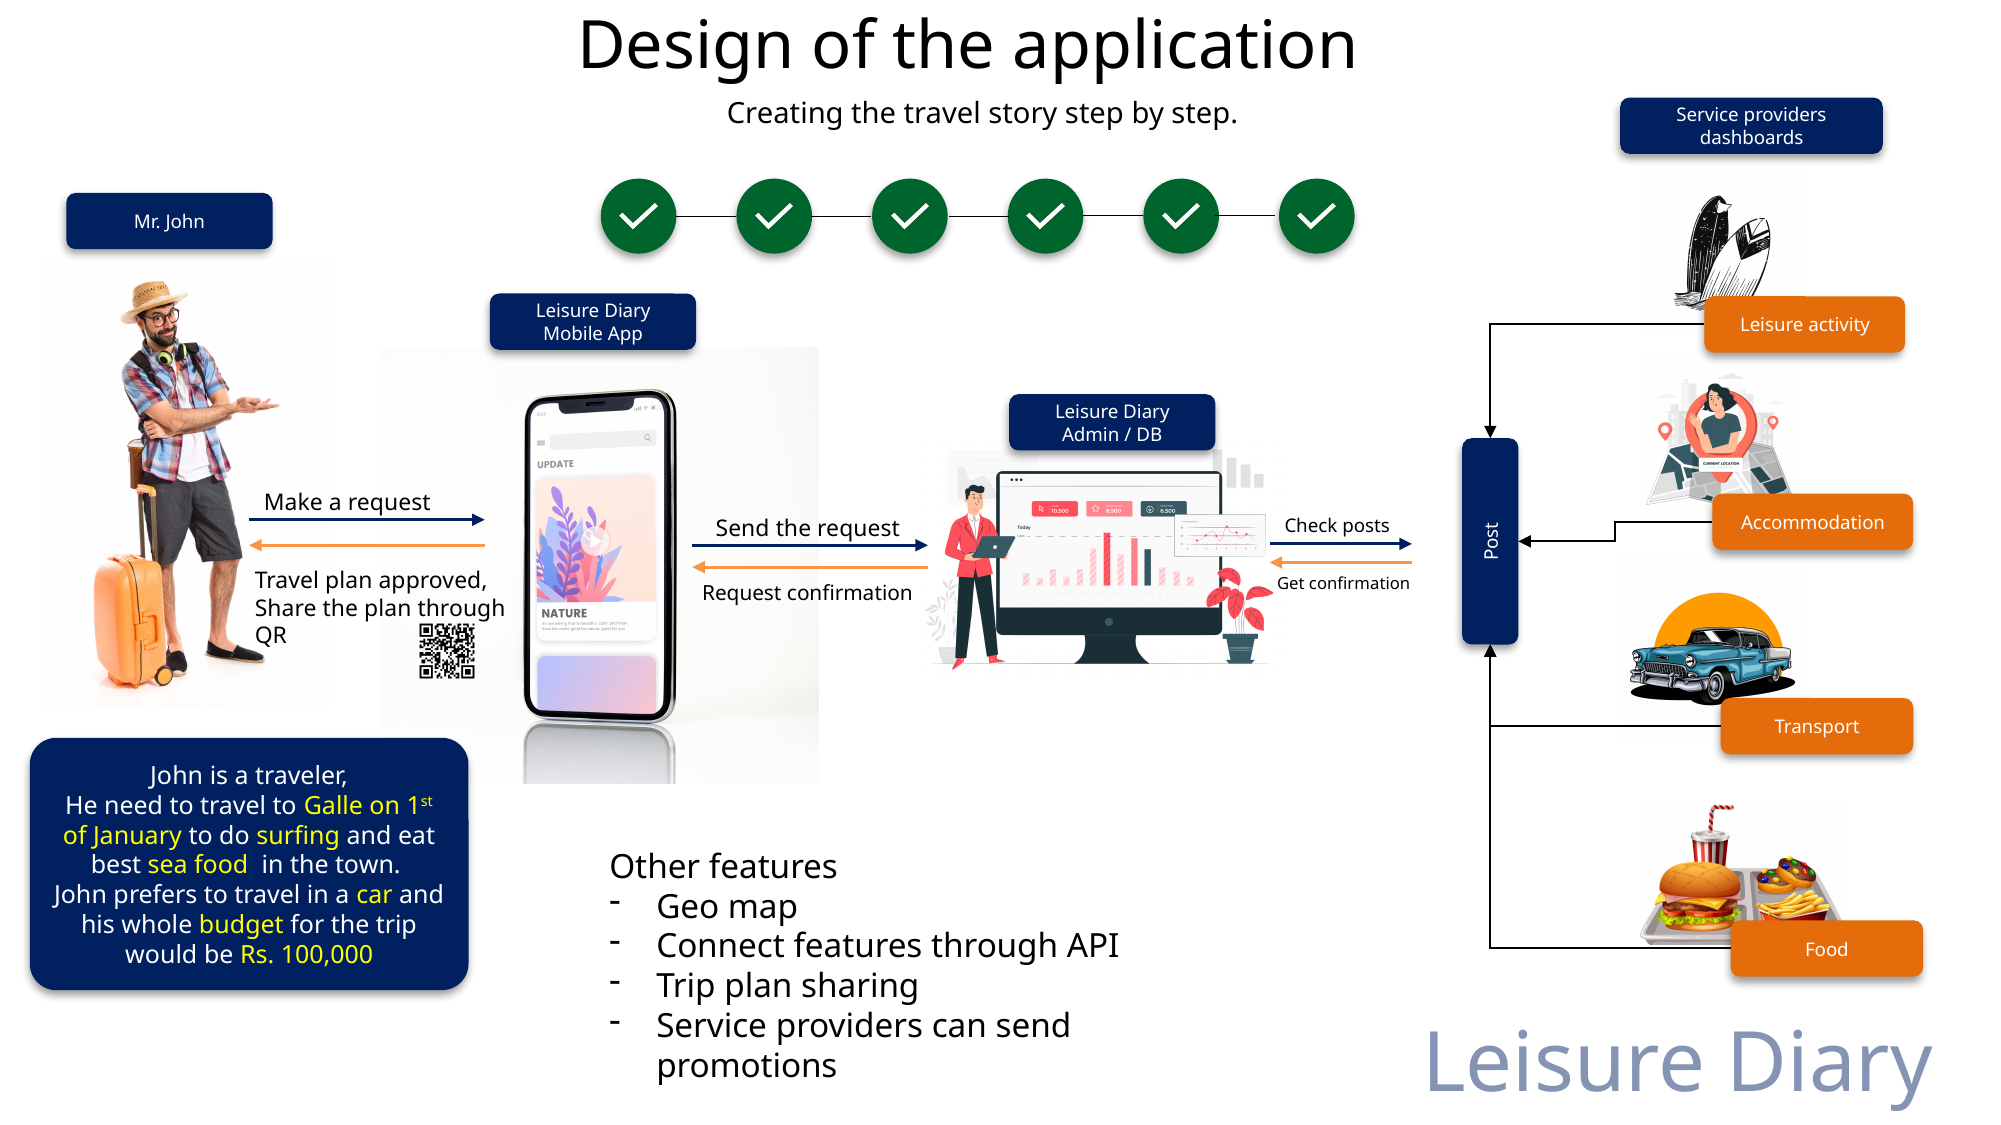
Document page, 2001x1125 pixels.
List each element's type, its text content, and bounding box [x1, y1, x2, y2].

text_box Accommodation [1711, 492, 1915, 551]
picture [382, 347, 819, 784]
text_box Leisure Diary Mobile App [488, 292, 698, 347]
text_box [872, 178, 948, 254]
text_box Food [1729, 919, 1925, 978]
text_box John is a traveler, He need to travel to Galle on 1st of January to do surfing and eat best sea food in the town. John prefers to travel in a car and his whole budget for the trip would be Rs. 100,000 [28, 736, 470, 992]
text_box Other features Geo map Connect features through API Trip plan sharing Service providers can send promotions [594, 837, 1237, 1125]
text_box Service providers dashboards [1619, 96, 1884, 155]
text_box Creating the travel story step by step. [712, 86, 1463, 137]
text_box Transport [1731, 696, 1915, 756]
text_box Leisure Diary [1407, 967, 2000, 1125]
text_box Get confirmation [1286, 565, 1437, 601]
text_box Post [1461, 437, 1520, 646]
text_box Travel plan approved, Share the plan through QR [331, 558, 382, 656]
picture [43, 256, 331, 708]
text_box Check posts [1286, 506, 1499, 544]
picture [915, 432, 1286, 680]
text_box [1143, 178, 1219, 254]
text_box Send the request [819, 505, 915, 544]
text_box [736, 178, 813, 254]
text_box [600, 178, 677, 254]
picture [1620, 556, 1805, 742]
picture [1640, 172, 1804, 337]
picture [1731, 805, 1848, 945]
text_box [1490, 644, 1731, 949]
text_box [1518, 521, 1713, 542]
picture [1639, 357, 1801, 519]
text_box Leisure activity [1705, 295, 1907, 354]
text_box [1278, 178, 1355, 254]
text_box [1490, 324, 1705, 439]
text_box Mr. John [65, 191, 274, 251]
text_box Leisure Diary Admin / DB [1008, 393, 1217, 432]
text_box Make a request [331, 480, 382, 518]
text_box Request confirmation [819, 572, 915, 613]
title Design of the application [562, 0, 1519, 104]
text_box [1007, 178, 1084, 254]
